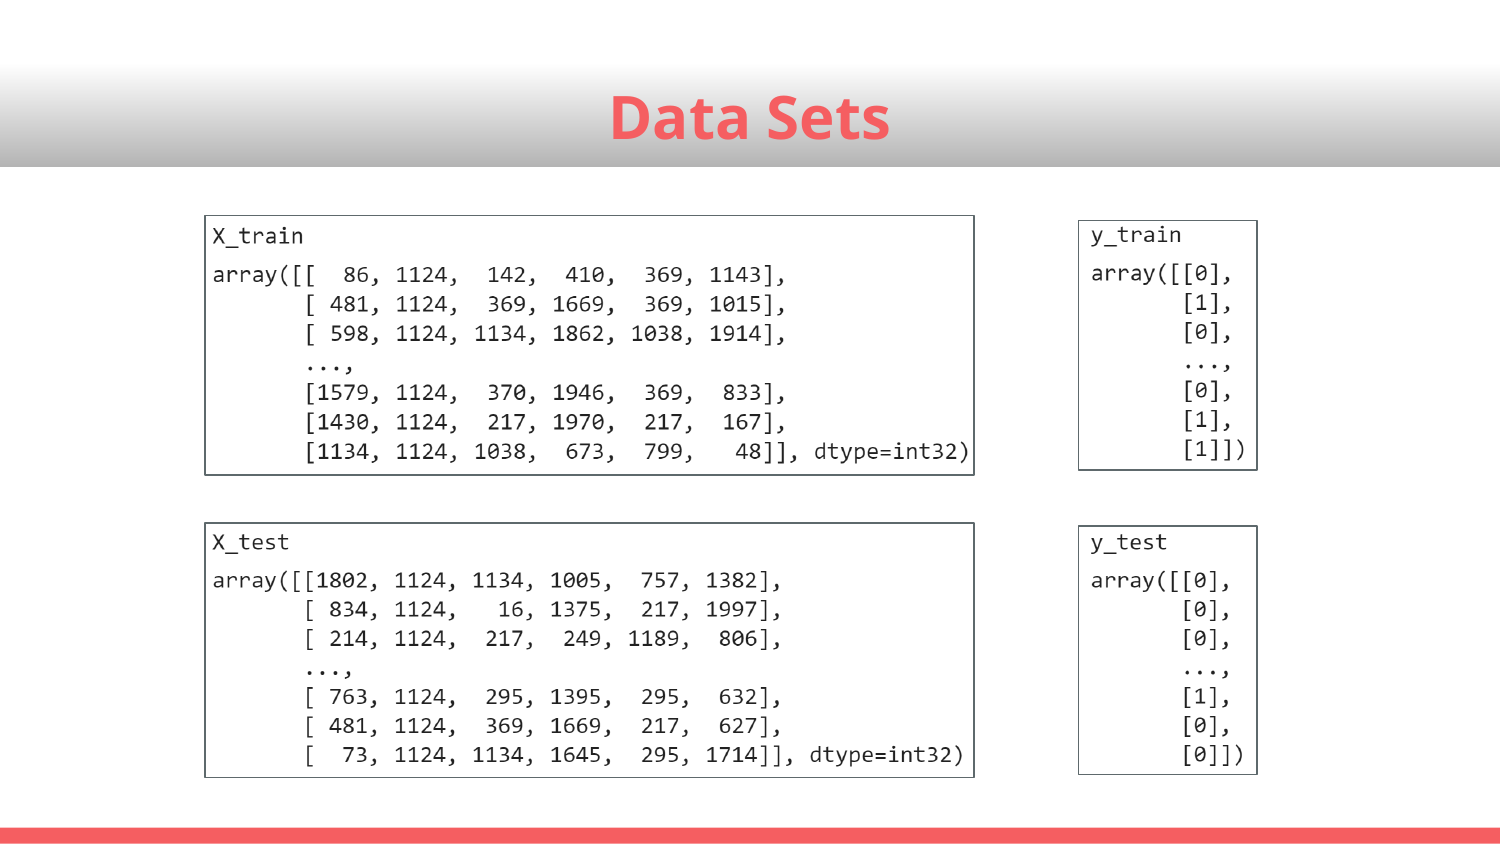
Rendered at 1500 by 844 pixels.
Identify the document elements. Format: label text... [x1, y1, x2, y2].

title Data Sets [0, 64, 1500, 167]
picture [205, 216, 974, 475]
picture [205, 523, 974, 778]
picture [1078, 526, 1257, 775]
picture [1078, 220, 1257, 470]
